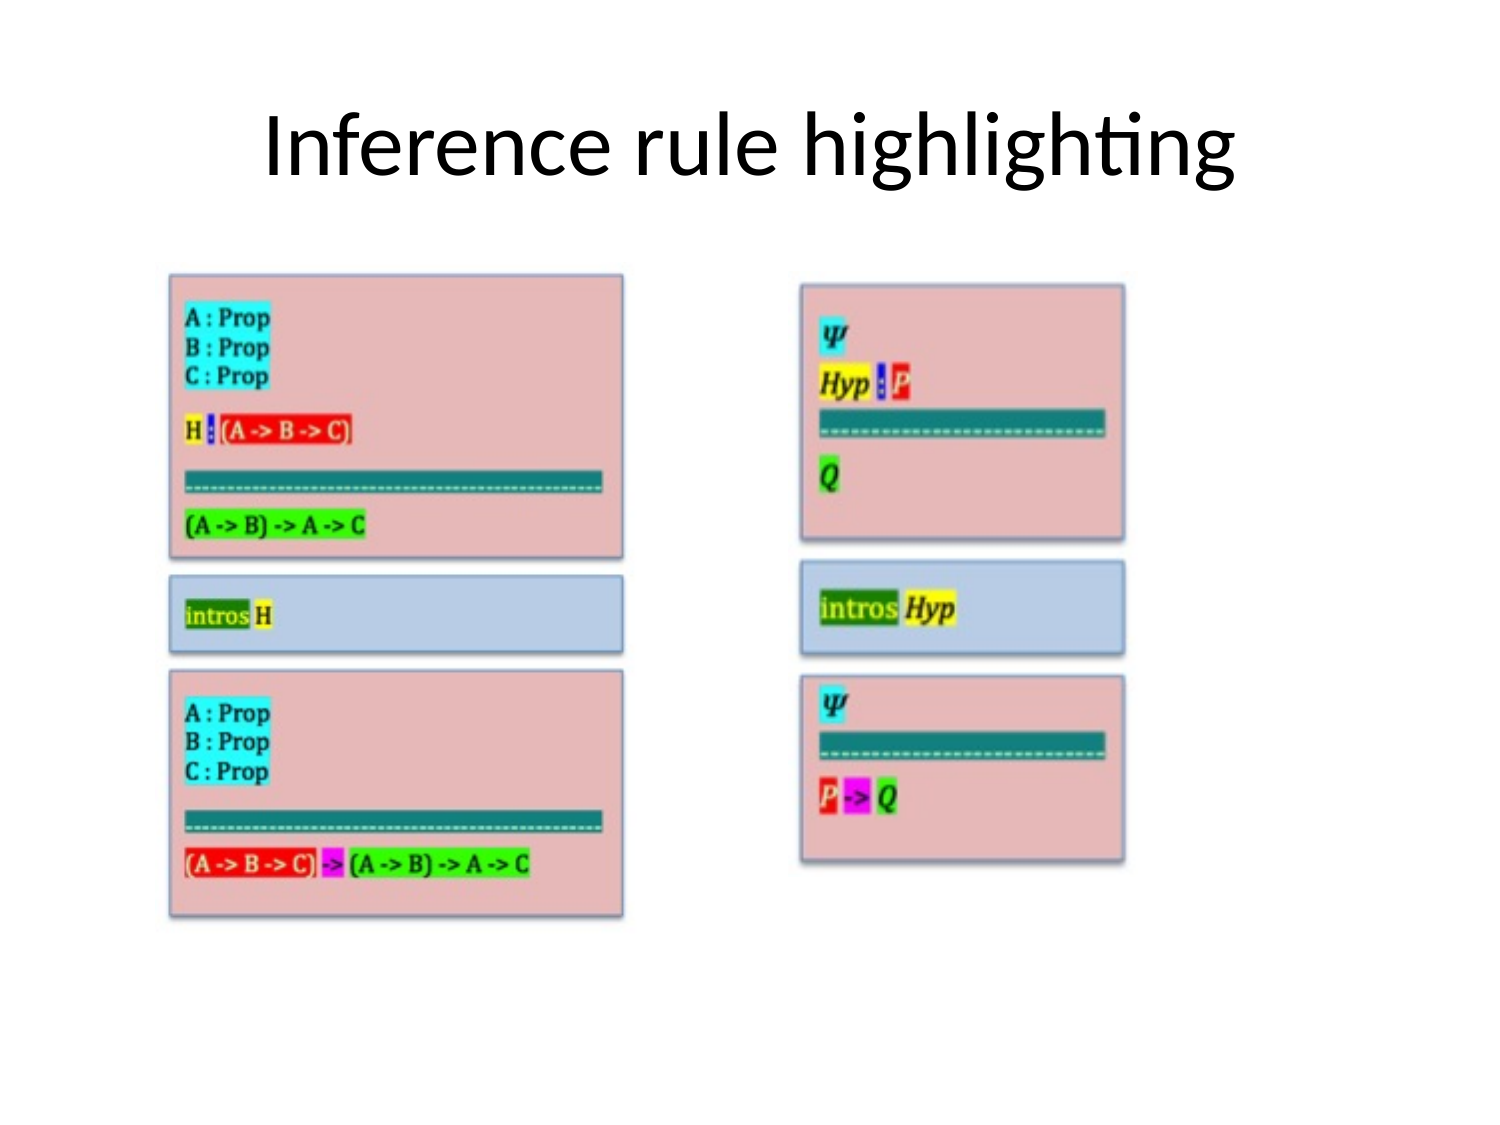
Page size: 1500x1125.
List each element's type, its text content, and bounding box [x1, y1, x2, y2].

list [0, 262, 1010, 934]
title Inference rule highlighting [75, 45, 1425, 233]
picture [788, 271, 1138, 877]
